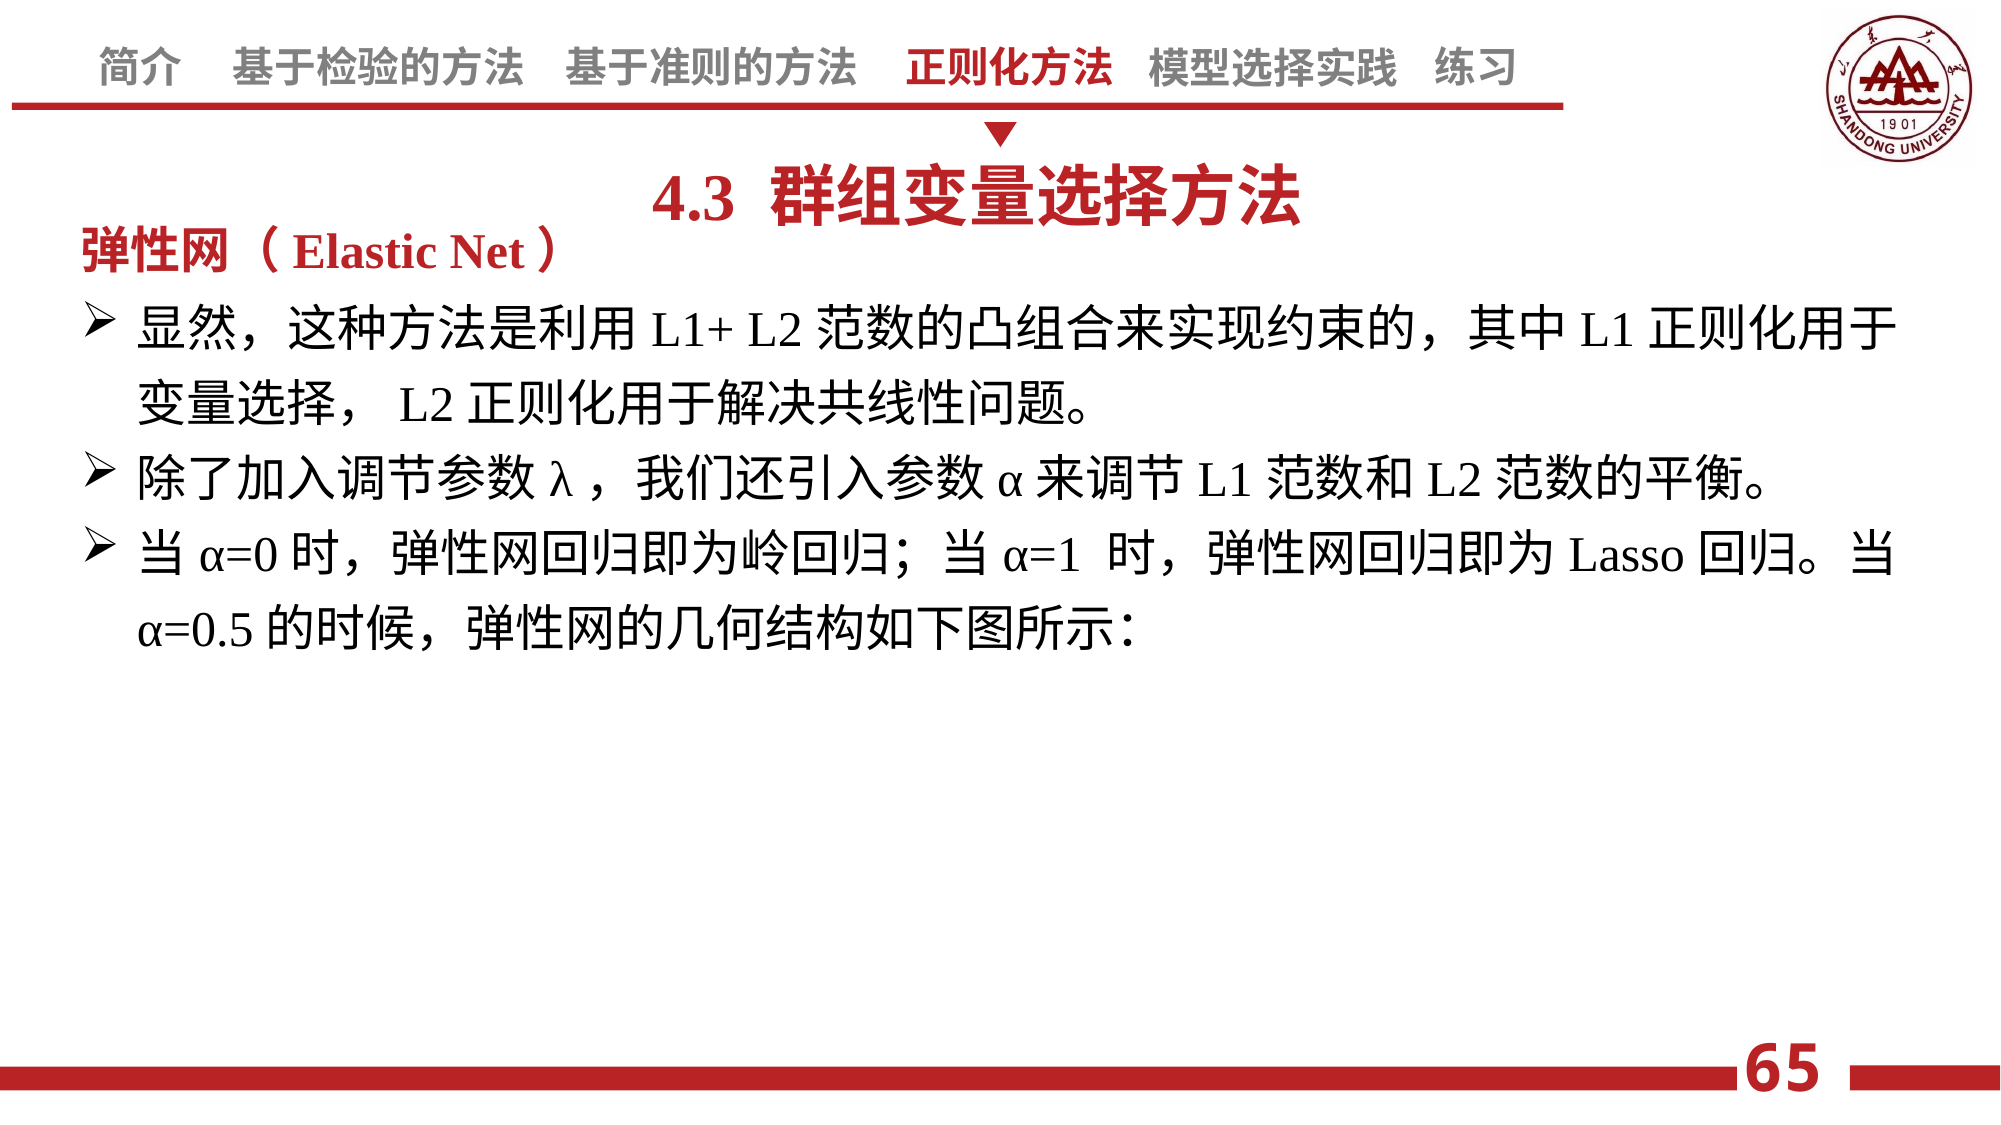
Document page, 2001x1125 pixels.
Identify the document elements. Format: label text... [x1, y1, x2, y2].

text_box 弹性网（Elastic Net） [65, 211, 1069, 286]
picture [1820, 9, 1977, 167]
text_box 显然，这种方法是利用L1+ L2范数的凸组合来实现约束的，其中L1正则化用于变量选择，L2正则化用于解决共线性问题。 除了加入调节参数λ，我们还引入参数α来调节L1范数和L2范数的平衡。 当α=0时，弹性网回归即为岭回归；当α=1 时，弹性网回归即为Lasso回归。当α=0.5的时候，弹性网的几何结构如下图所示： [65, 273, 1913, 739]
text_box 4.3 群组变量选择方法 [625, 146, 1375, 242]
